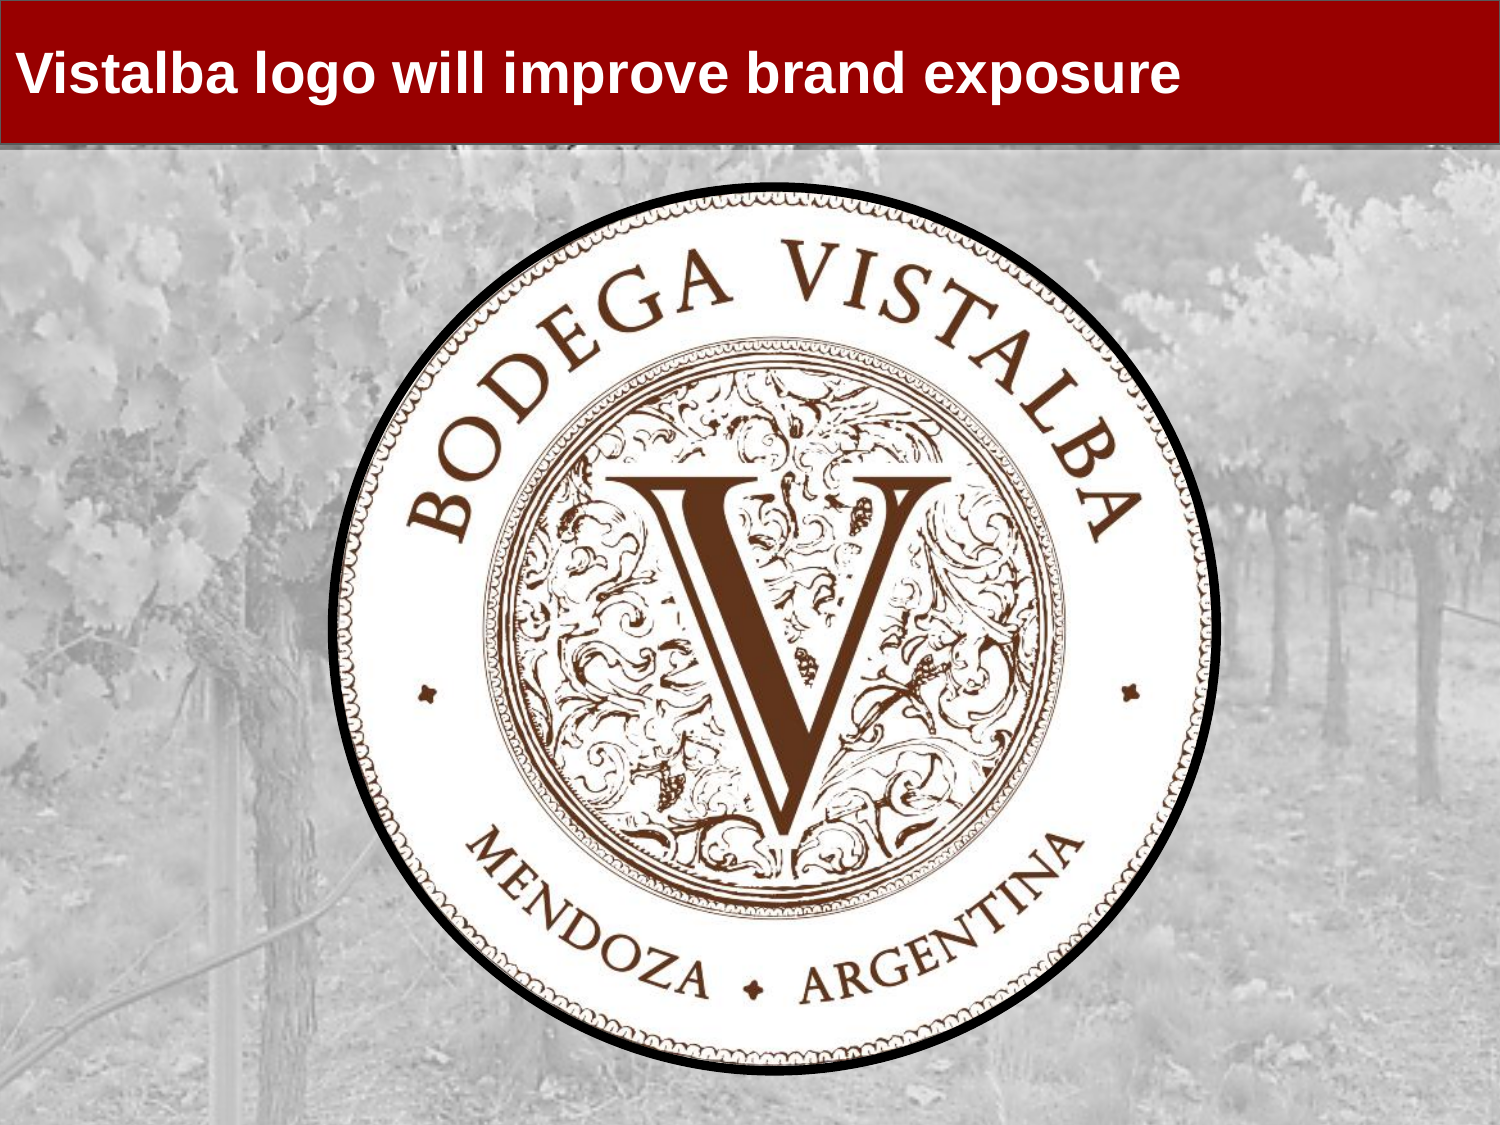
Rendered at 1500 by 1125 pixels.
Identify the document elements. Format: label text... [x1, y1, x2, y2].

picture [0, 129, 1500, 1125]
text_box [0, 0, 1500, 128]
title Vistalba logo will improve brand exposure [0, 20, 1455, 129]
